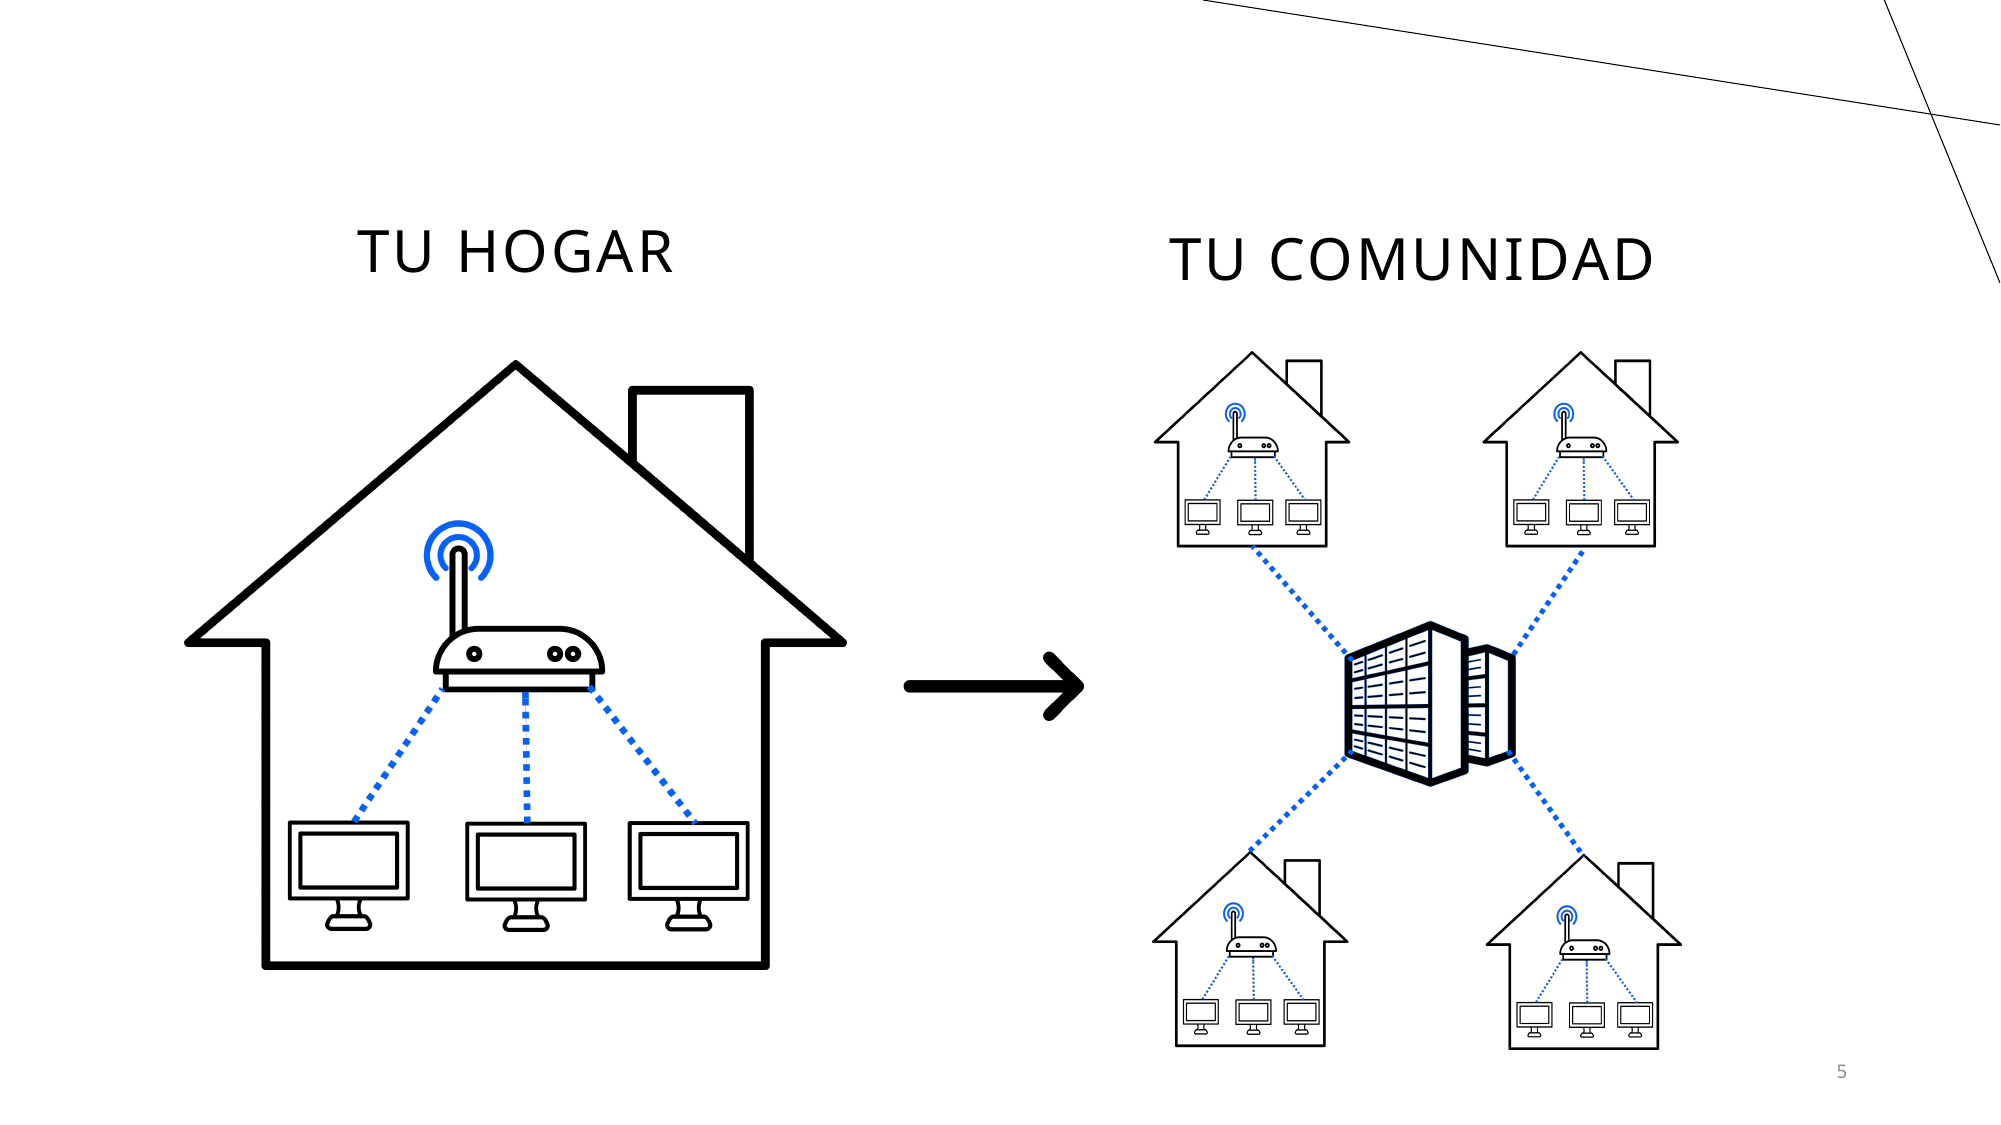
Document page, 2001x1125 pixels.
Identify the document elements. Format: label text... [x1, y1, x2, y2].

picture [184, 360, 847, 970]
slide_number 5 [1412, 1042, 1863, 1103]
text_box Tu comunidad [993, 162, 1832, 361]
picture [895, 588, 1092, 785]
title Tu hogar [96, 155, 935, 353]
picture [1152, 351, 1682, 1050]
